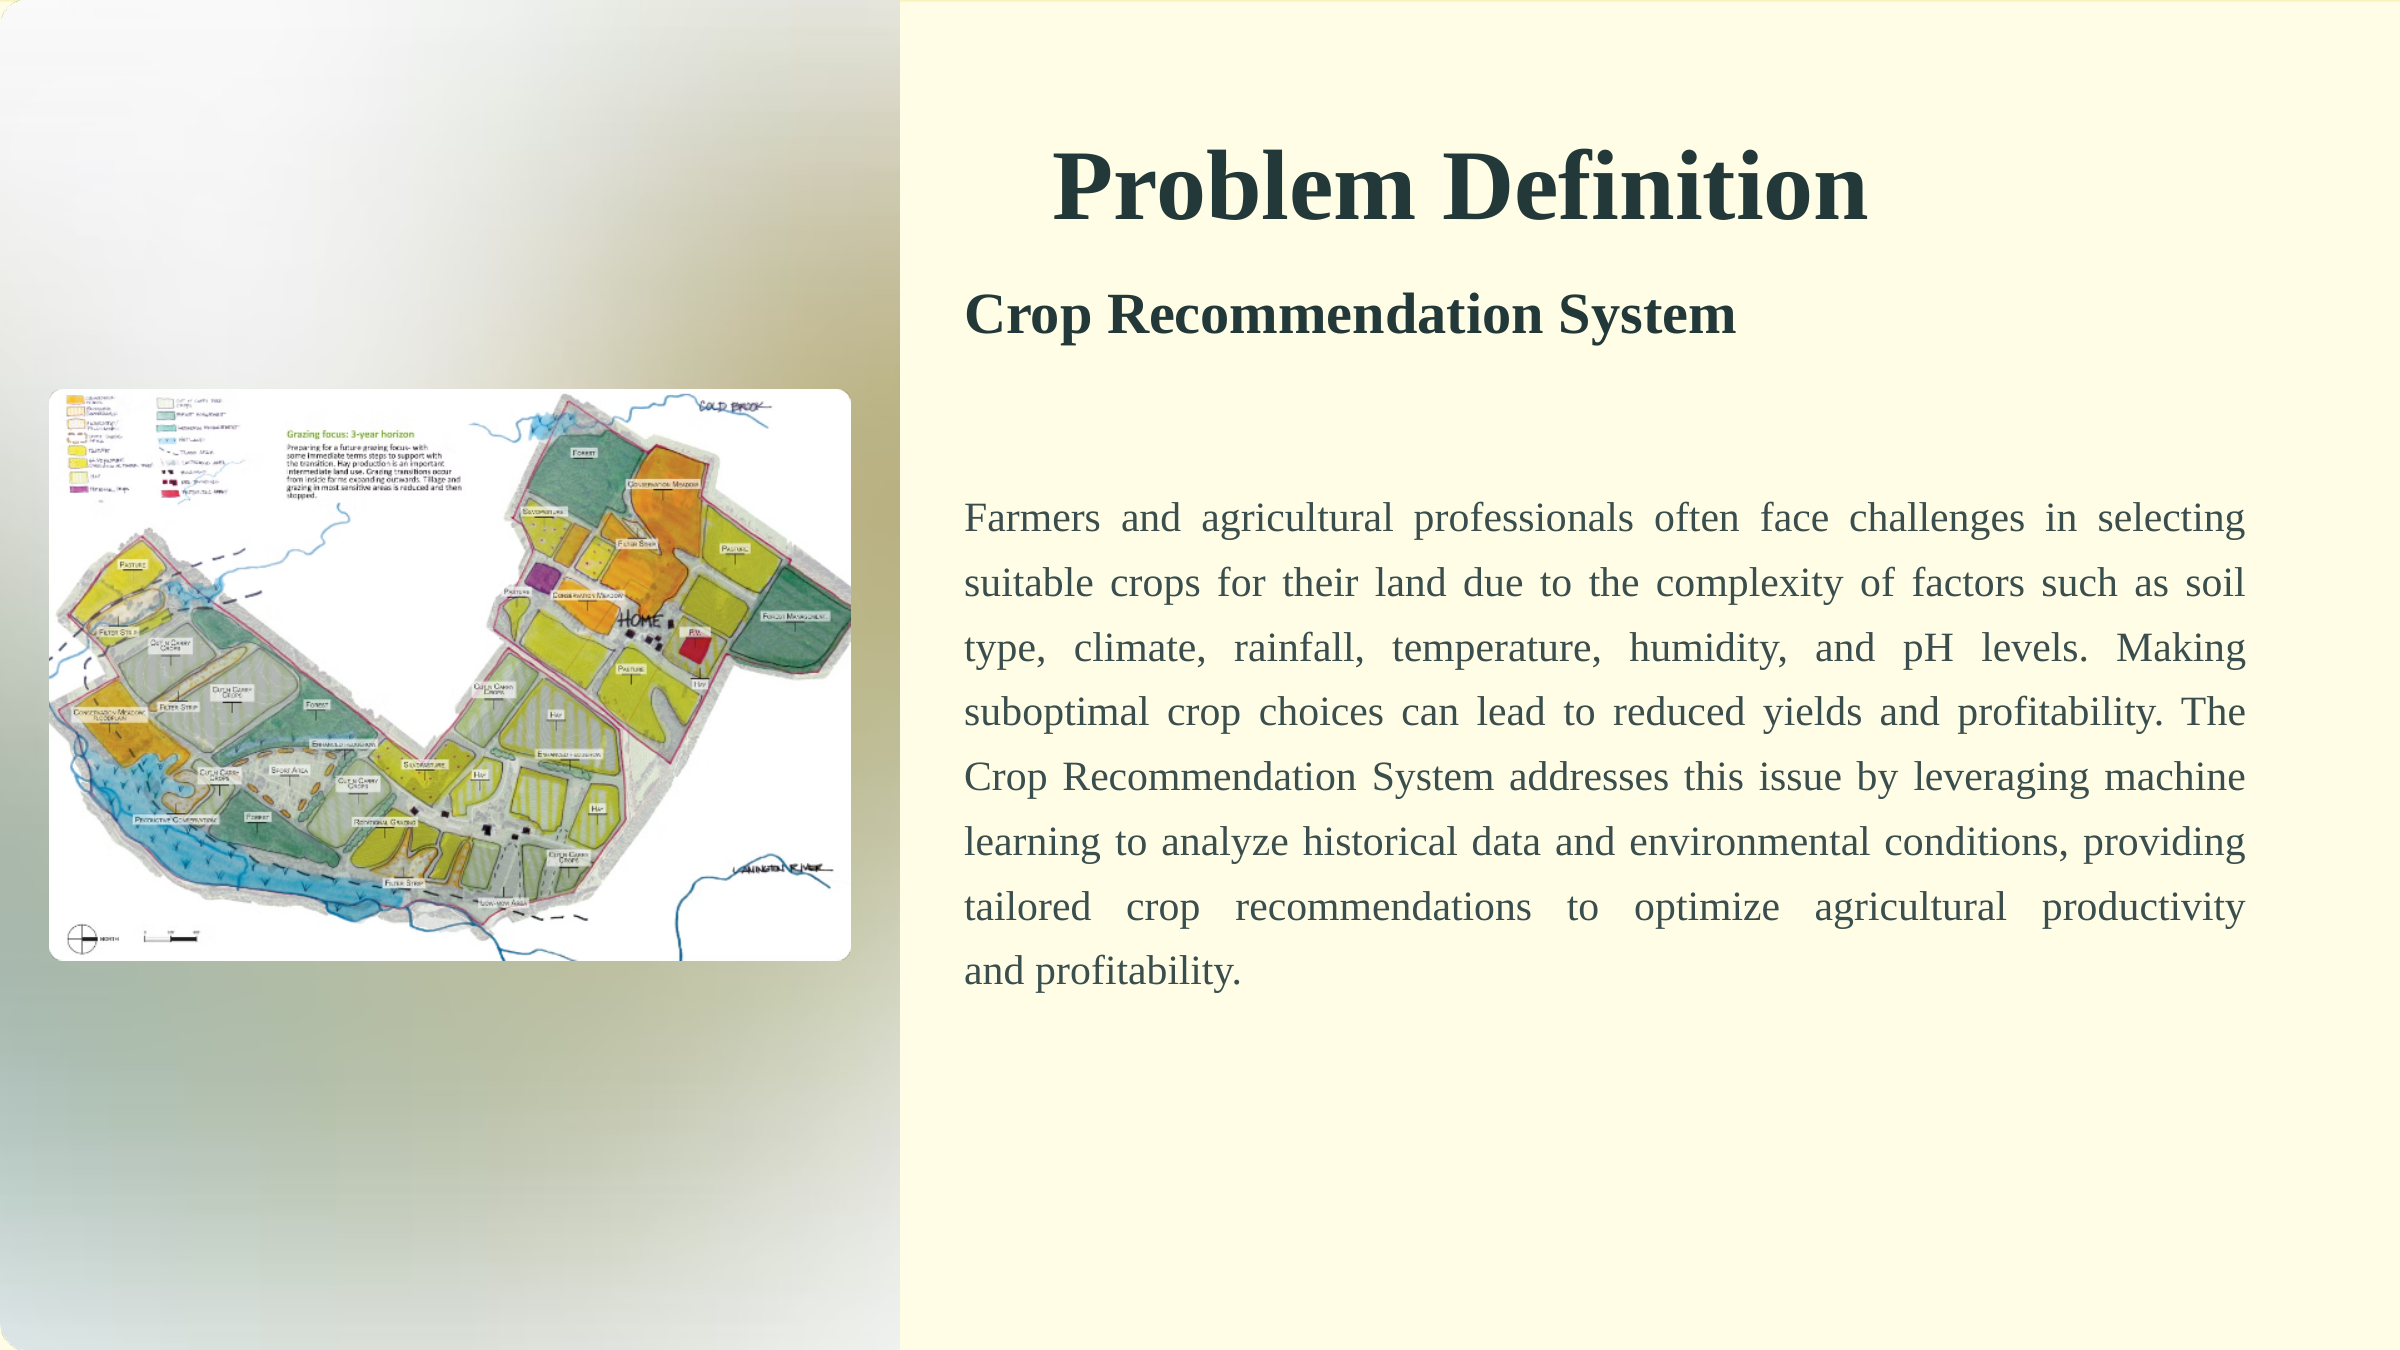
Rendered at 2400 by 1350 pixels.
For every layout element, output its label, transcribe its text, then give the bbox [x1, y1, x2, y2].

text_box Crop Recommendation System Farmers and agricultural professionals often face challenges in selecting suitable crops for their land due to the complexity of factors such as soil type, climate, rainfall, temperature, humidity, and pH levels. Making suboptimal crop choices can lead to reduced yields and profitability. The Crop Recommendation System addresses this issue by leveraging machine learning to analyze historical data and environmental conditions, providing tailored crop recommendations to optimize agricultural productivity and profitability. [949, 273, 2262, 1163]
text_box [900, 1, 2400, 1350]
text_box [1078, 680, 1116, 740]
picture [0, 0, 900, 1350]
text_box Problem Definition [1038, 108, 2052, 232]
